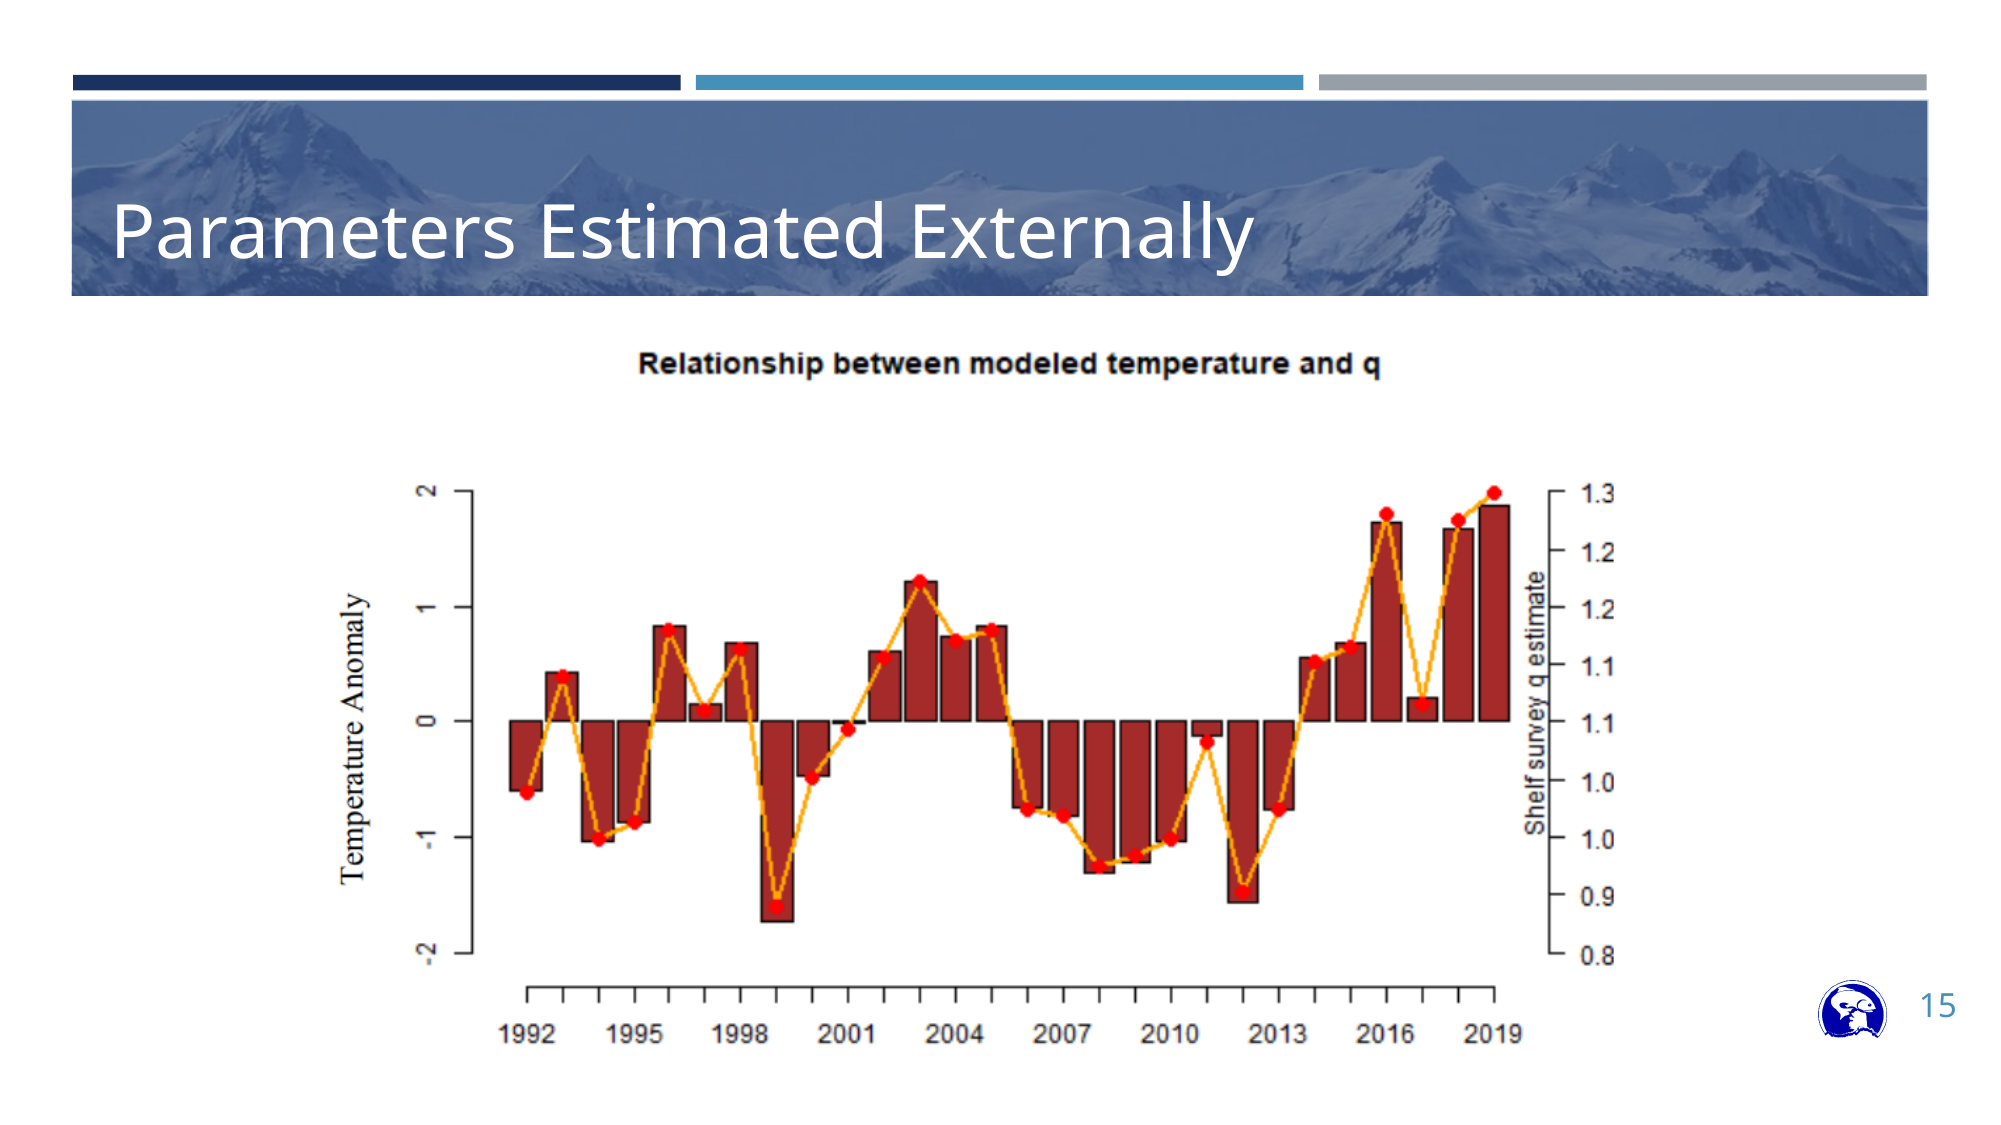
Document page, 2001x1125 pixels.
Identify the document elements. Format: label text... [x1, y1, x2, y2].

picture [278, 324, 1722, 1084]
title Parameters Estimated Externally [95, 115, 1905, 282]
slide_number 15 [1732, 977, 1972, 1037]
text_box [71, 99, 1929, 296]
